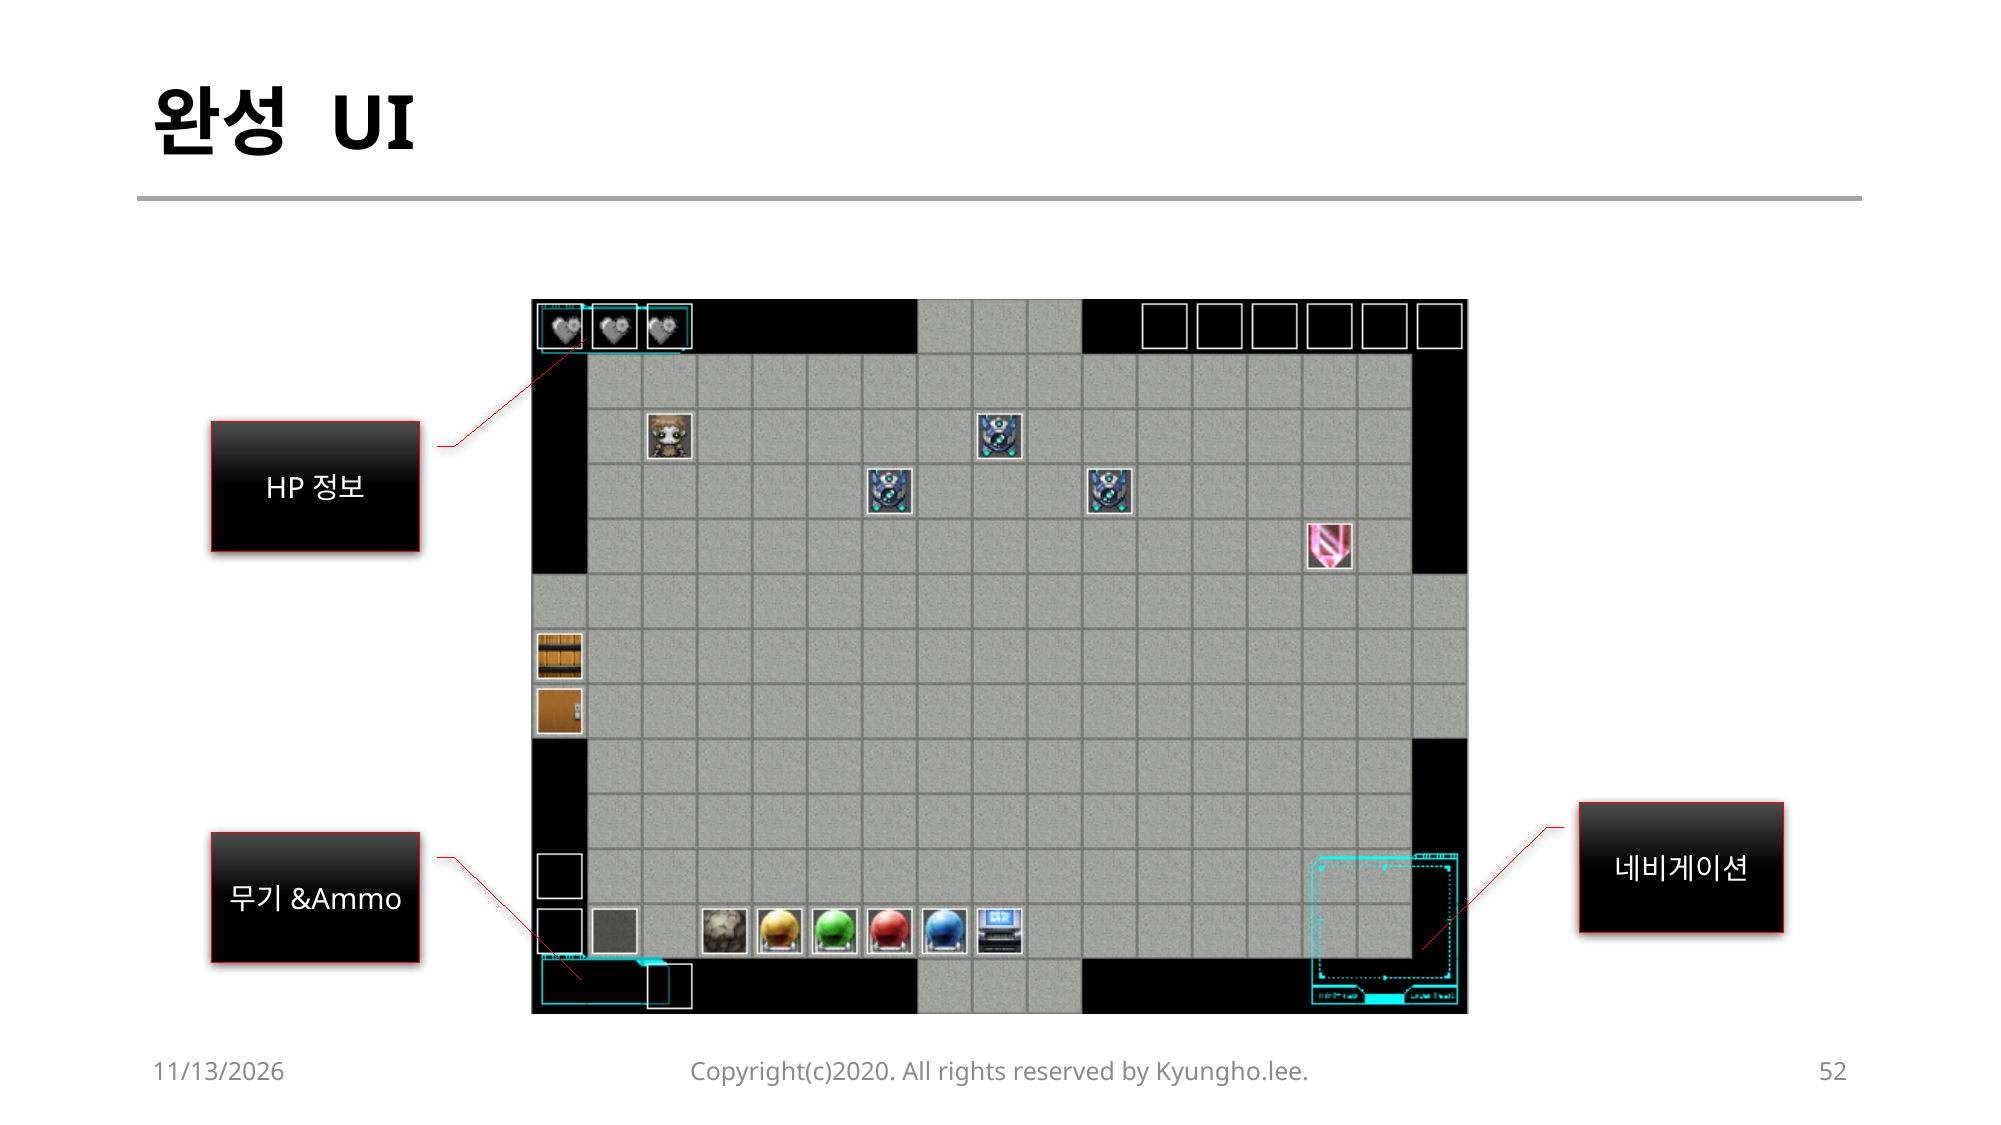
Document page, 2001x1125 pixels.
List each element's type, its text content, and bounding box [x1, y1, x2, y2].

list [531, 299, 1469, 1014]
text_box 무기&Ammo [211, 832, 420, 963]
title 완성 UI [137, 59, 1863, 191]
text_box HP정보 [211, 421, 420, 552]
text_box 네비게이션 [1579, 802, 1784, 933]
slide_number 52 [1412, 1042, 1863, 1103]
footer Copyright(c)2020. All rights reserved by Kyungho.lee. [662, 1042, 1338, 1103]
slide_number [137, 1042, 588, 1103]
